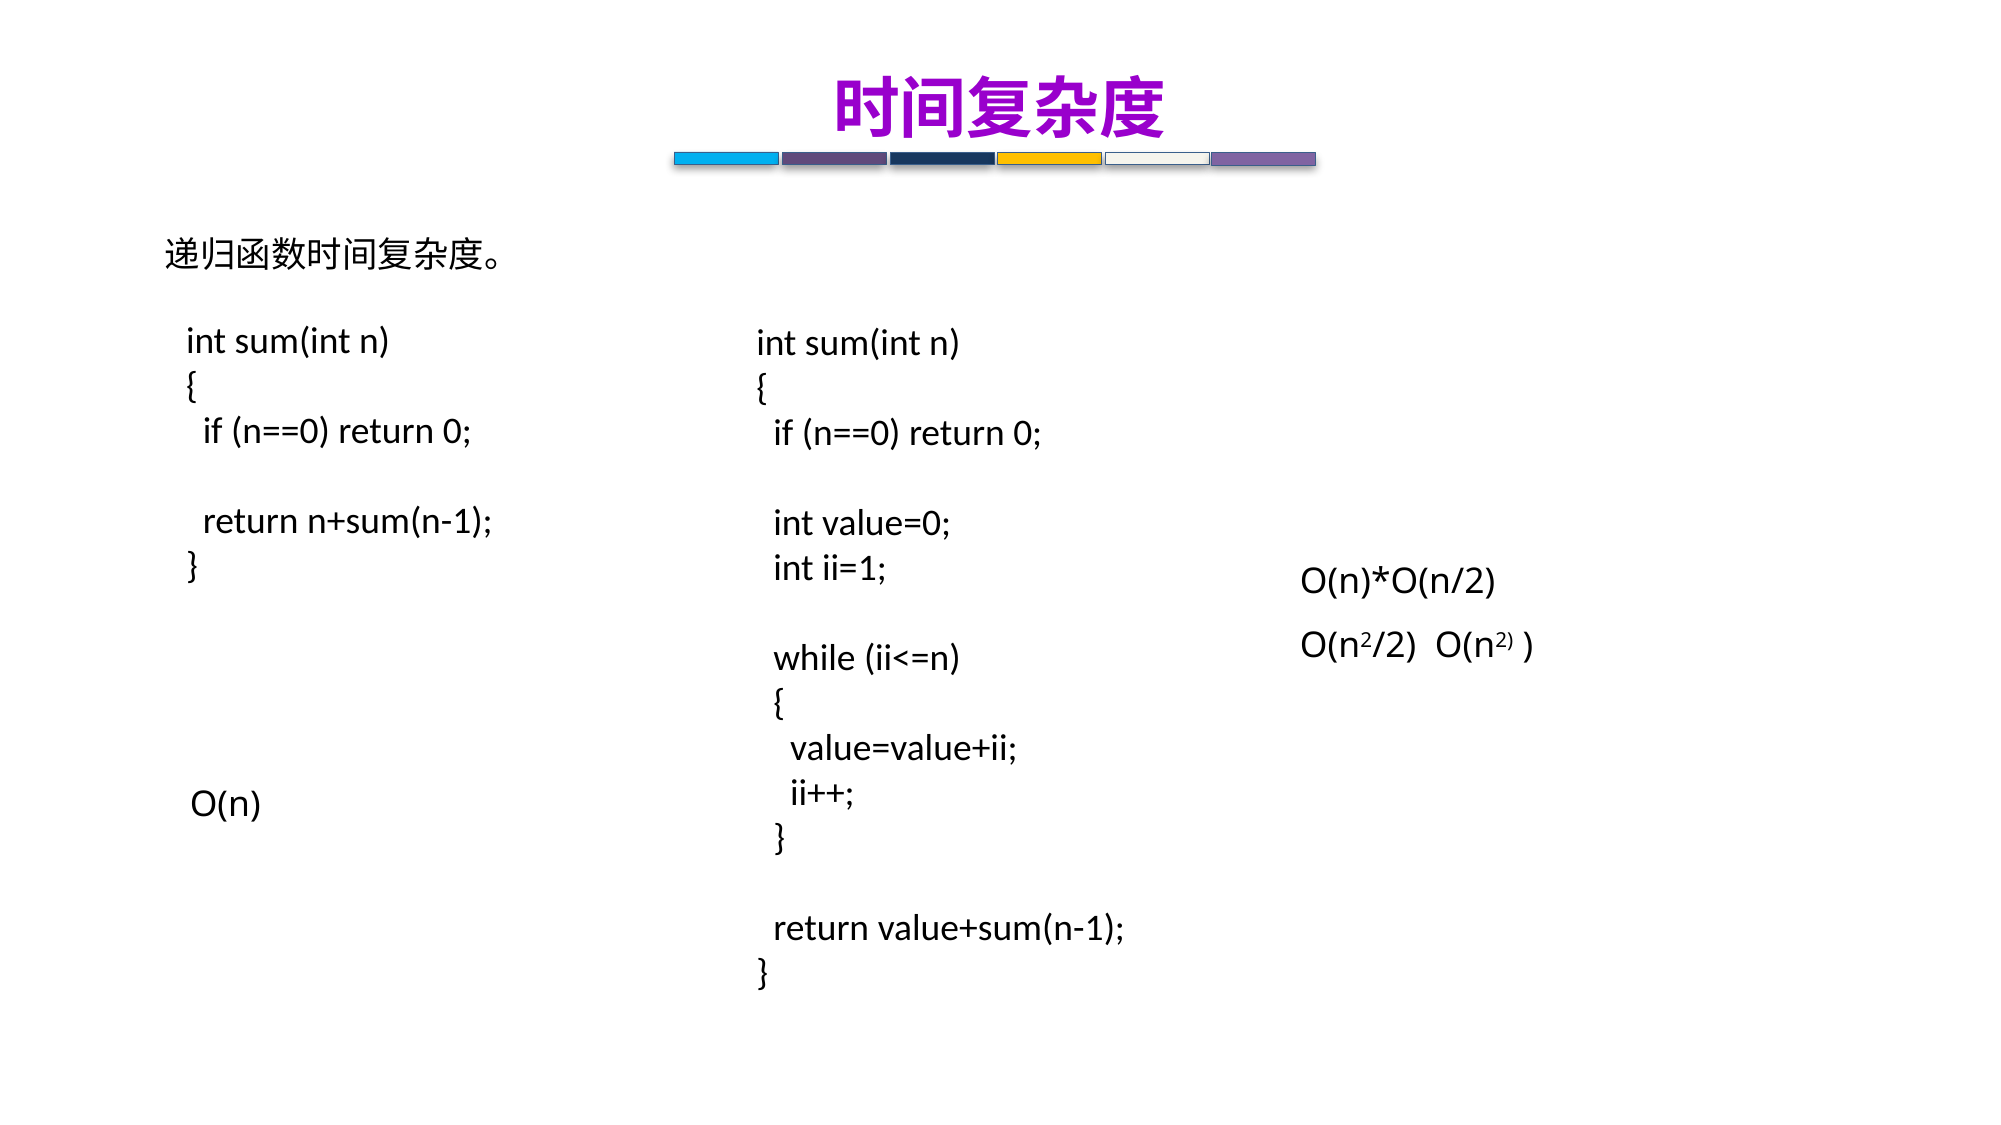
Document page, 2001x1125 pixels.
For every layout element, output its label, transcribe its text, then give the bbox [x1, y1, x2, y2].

text_box int sum(int n) { if (n==0) return 0; int value=0; int ii=1; while (ii<=n) { value=value+ii; ii++; } return value+sum(n-1); } [741, 310, 1195, 1001]
text_box [1209, 151, 1318, 167]
text_box [888, 150, 995, 167]
text_box [995, 150, 1103, 166]
text_box [1103, 150, 1211, 167]
text_box [672, 150, 780, 166]
text_box O(n) [174, 752, 443, 831]
text_box 时间复杂度 [0, 18, 2000, 153]
text_box 递归函数时间复杂度。 [150, 202, 1788, 346]
text_box O(n)*O(n/2) O(n2/2) O(n2) ) [1285, 529, 1594, 673]
text_box int sum(int n) { if (n==0) return 0; return n+sum(n-1); } [171, 308, 581, 594]
text_box [780, 150, 888, 166]
